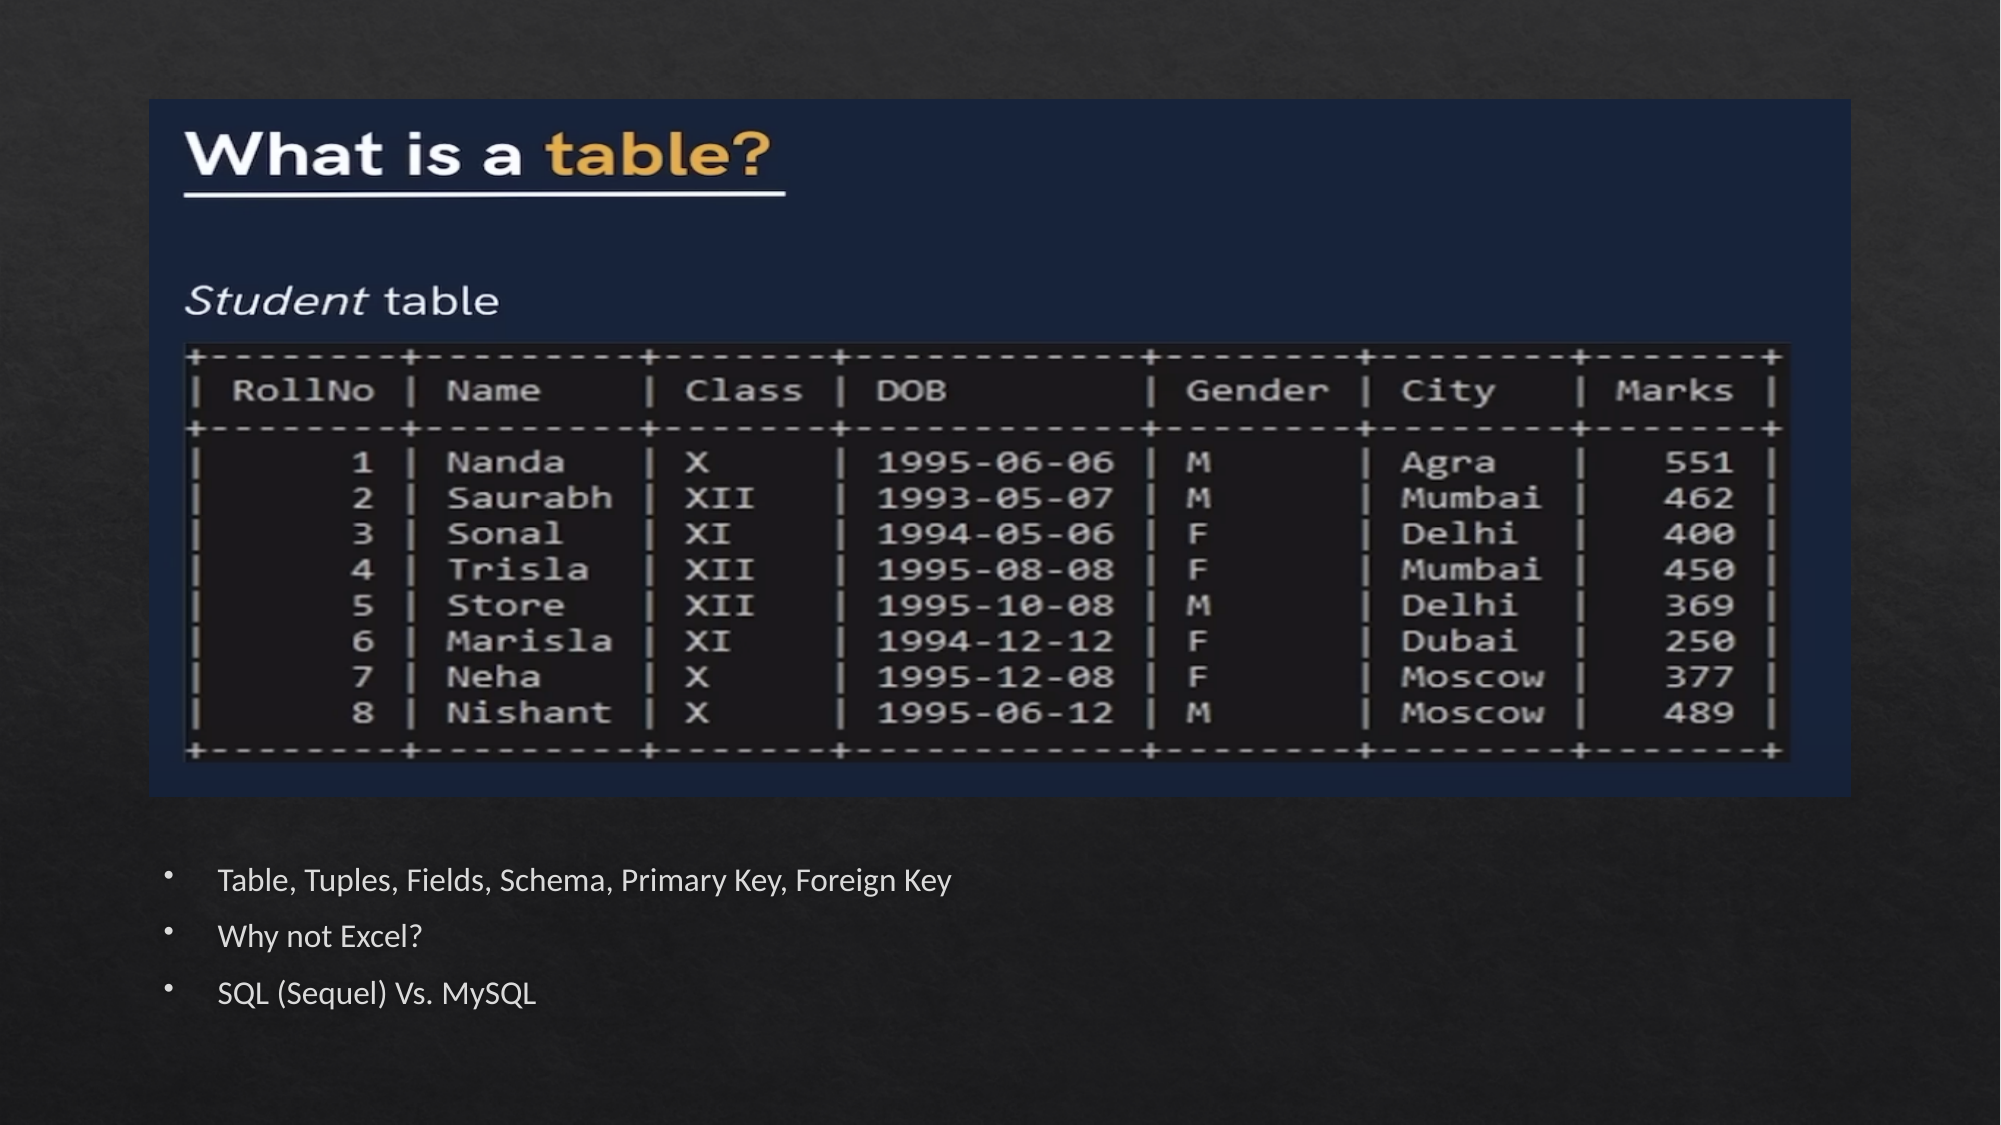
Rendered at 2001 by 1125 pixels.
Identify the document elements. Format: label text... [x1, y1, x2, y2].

list Table, Tuples, Fields, Schema, Primary Key, Foreign Key Why not Excel? SQL (Sequel) Vs. MySQL [149, 808, 1849, 1025]
picture [149, 99, 1851, 797]
